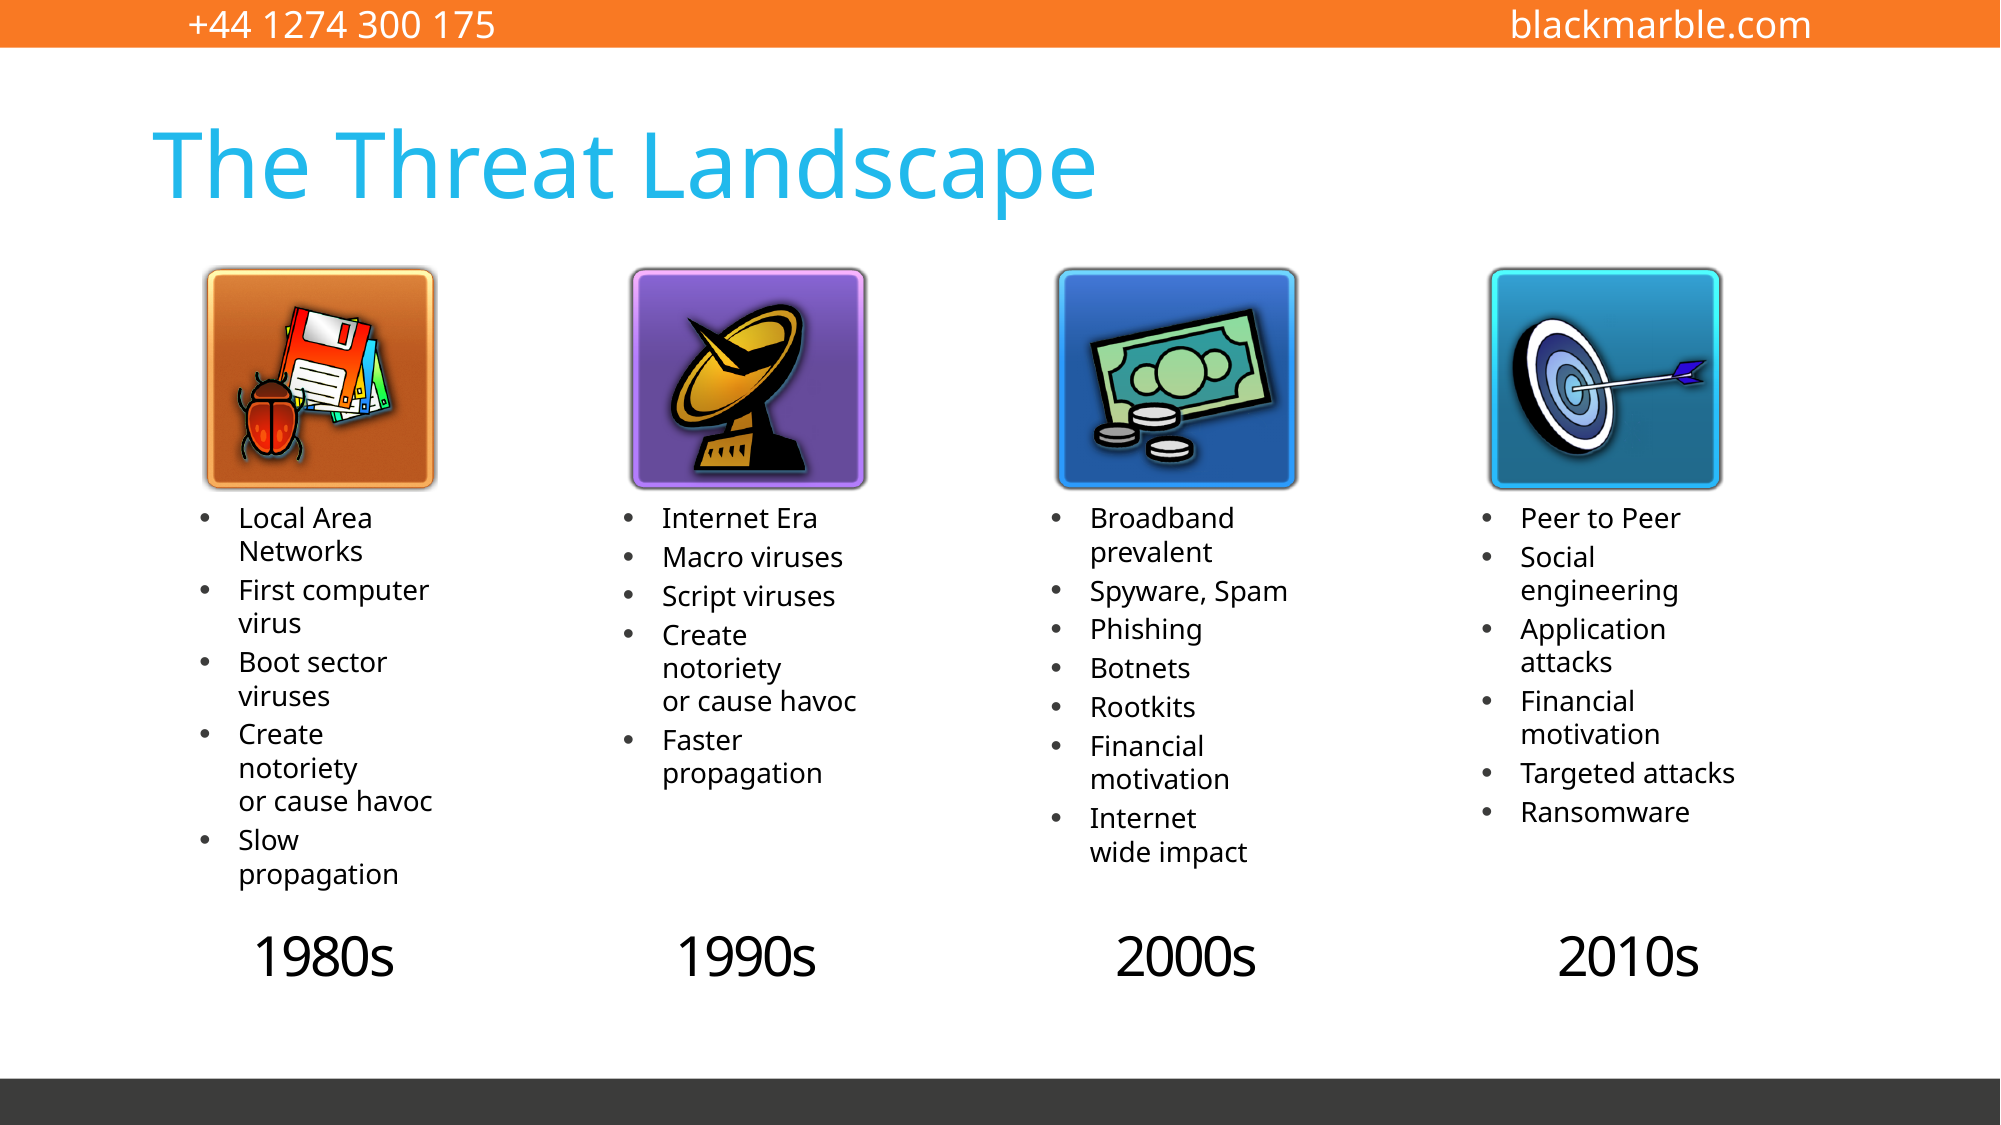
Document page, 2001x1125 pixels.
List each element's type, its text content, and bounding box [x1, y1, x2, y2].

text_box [184, 265, 466, 997]
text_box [1035, 265, 1336, 997]
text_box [1466, 265, 1781, 997]
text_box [608, 265, 878, 997]
title The Threat Landscape [137, 59, 1863, 278]
